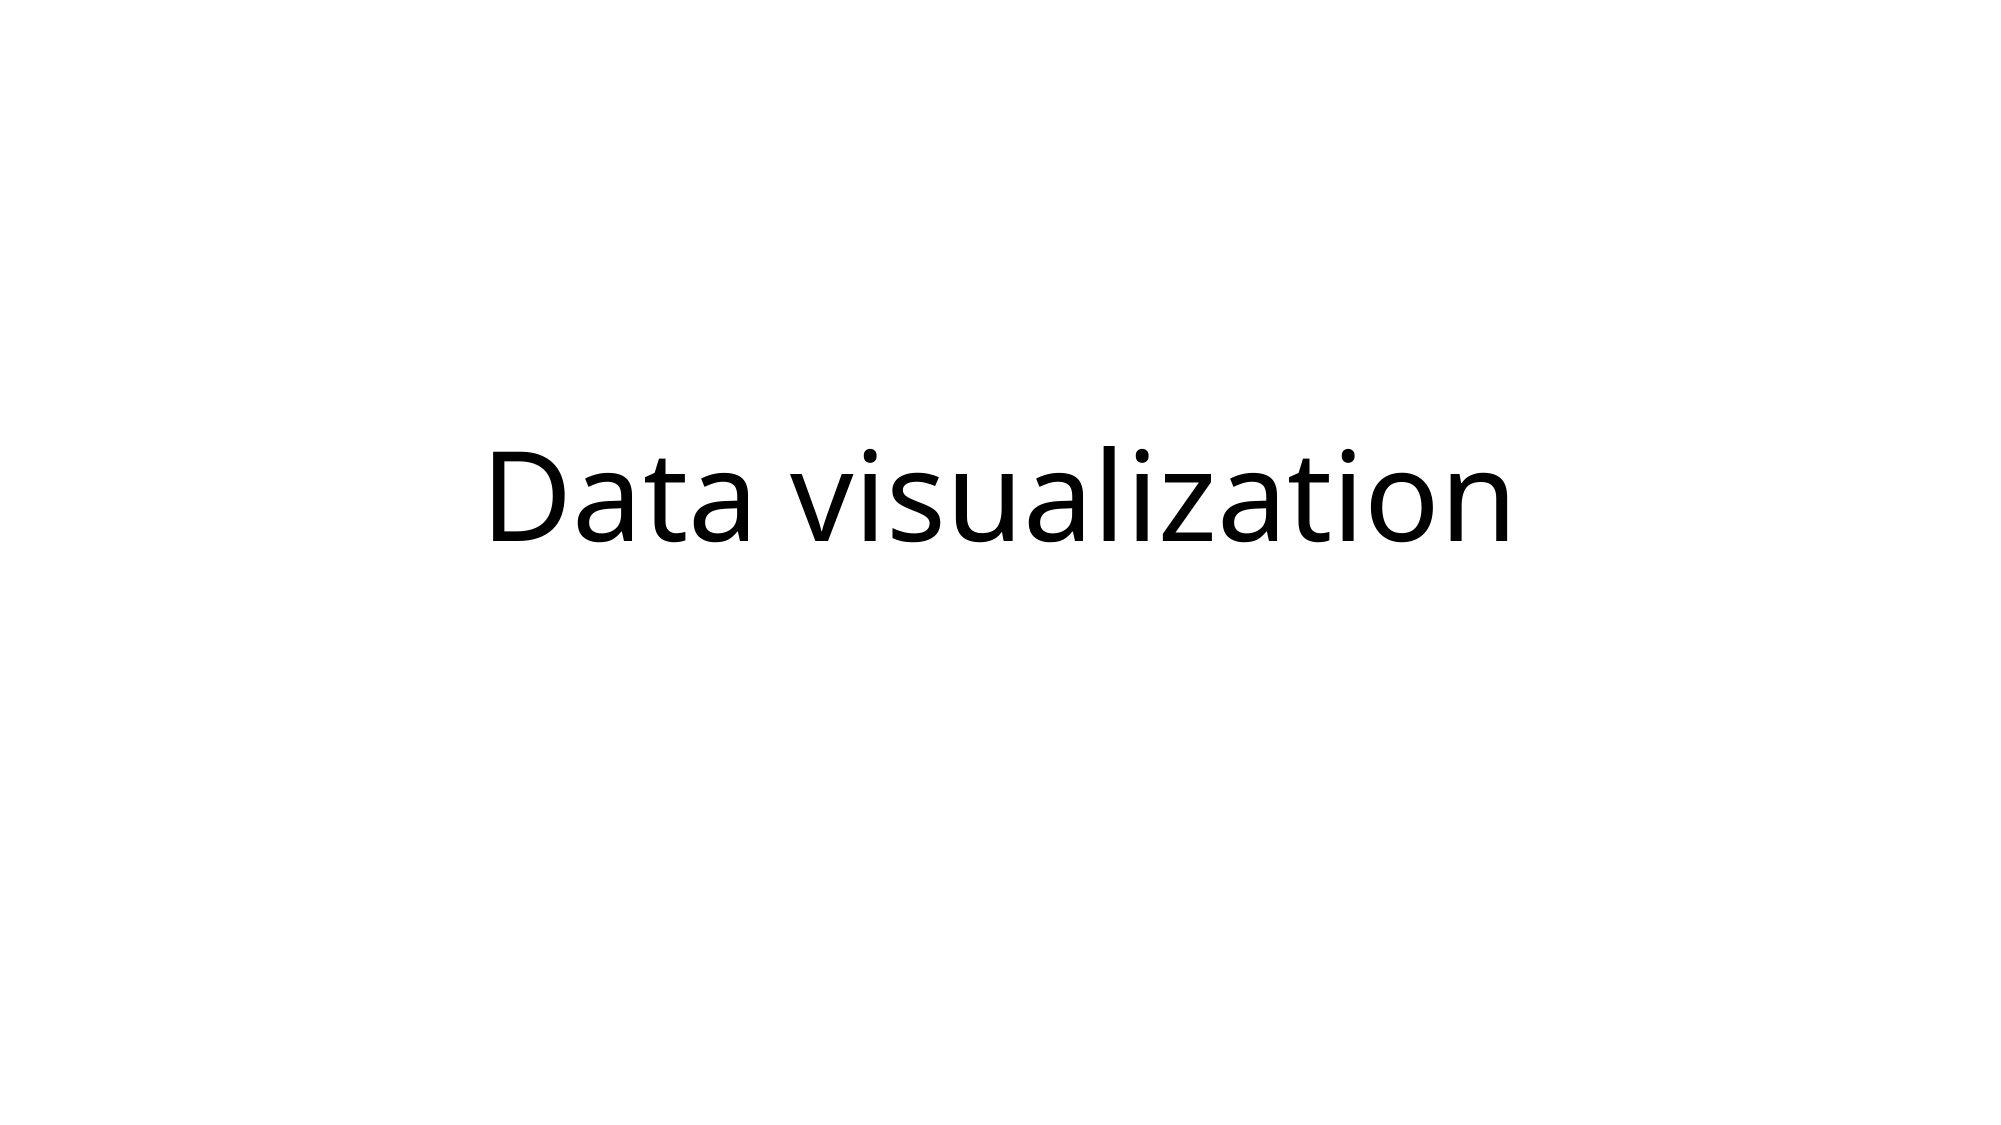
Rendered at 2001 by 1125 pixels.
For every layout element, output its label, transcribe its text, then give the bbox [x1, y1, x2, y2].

title Data visualization [249, 184, 1750, 576]
